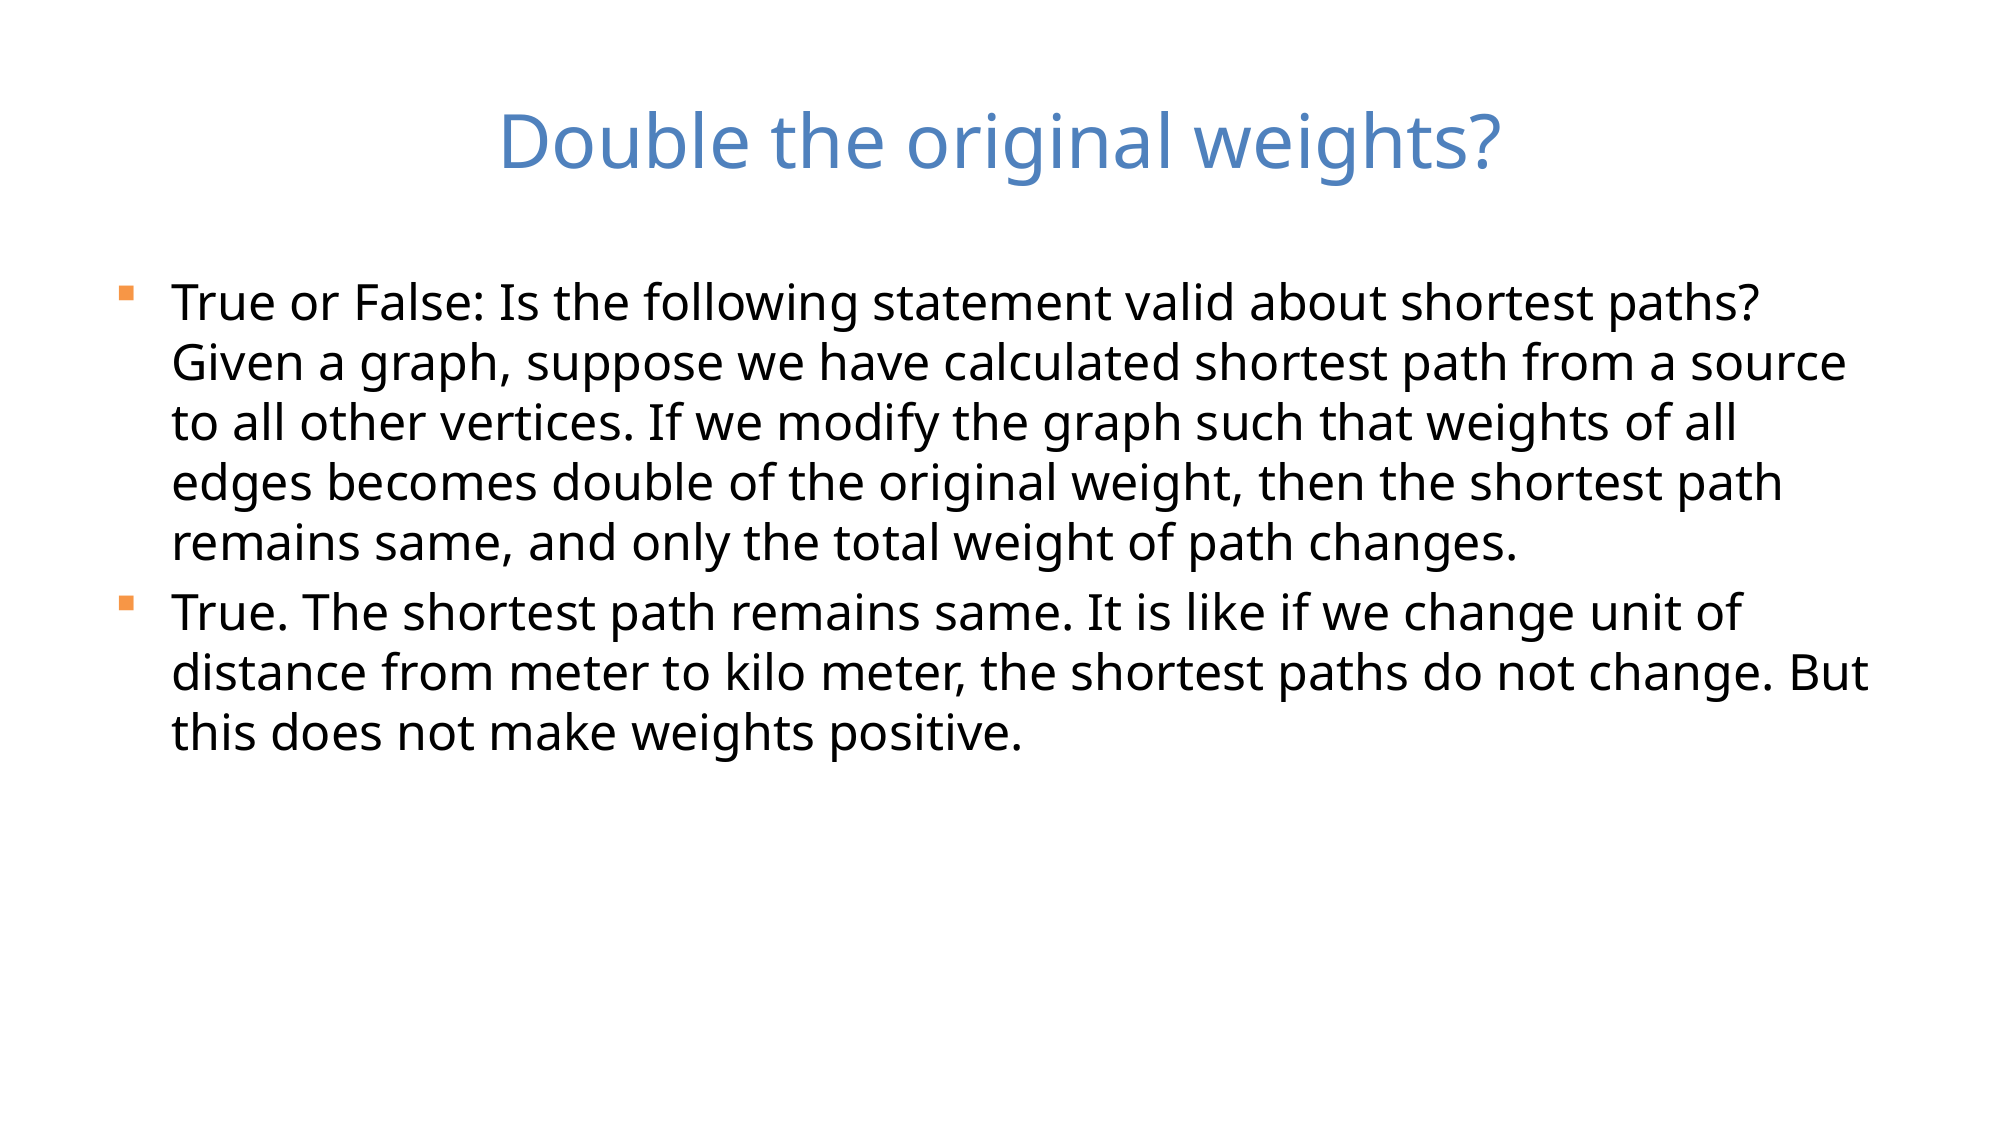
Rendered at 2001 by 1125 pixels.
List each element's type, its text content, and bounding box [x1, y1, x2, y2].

list True or False: Is the following statement valid about shortest paths? Given a graph, suppose we have calculated shortest path from a source to all other vertices. If we modify the graph such that weights of all edges becomes double of the original weight, then the shortest path remains same, and only the total weight of path changes. True. The shortest path remains same. It is like if we change unit of distance from meter to kilo meter, the shortest paths do not change. But this does not make weights positive. [99, 262, 1900, 1005]
title Double the original weights? [99, 45, 1900, 233]
